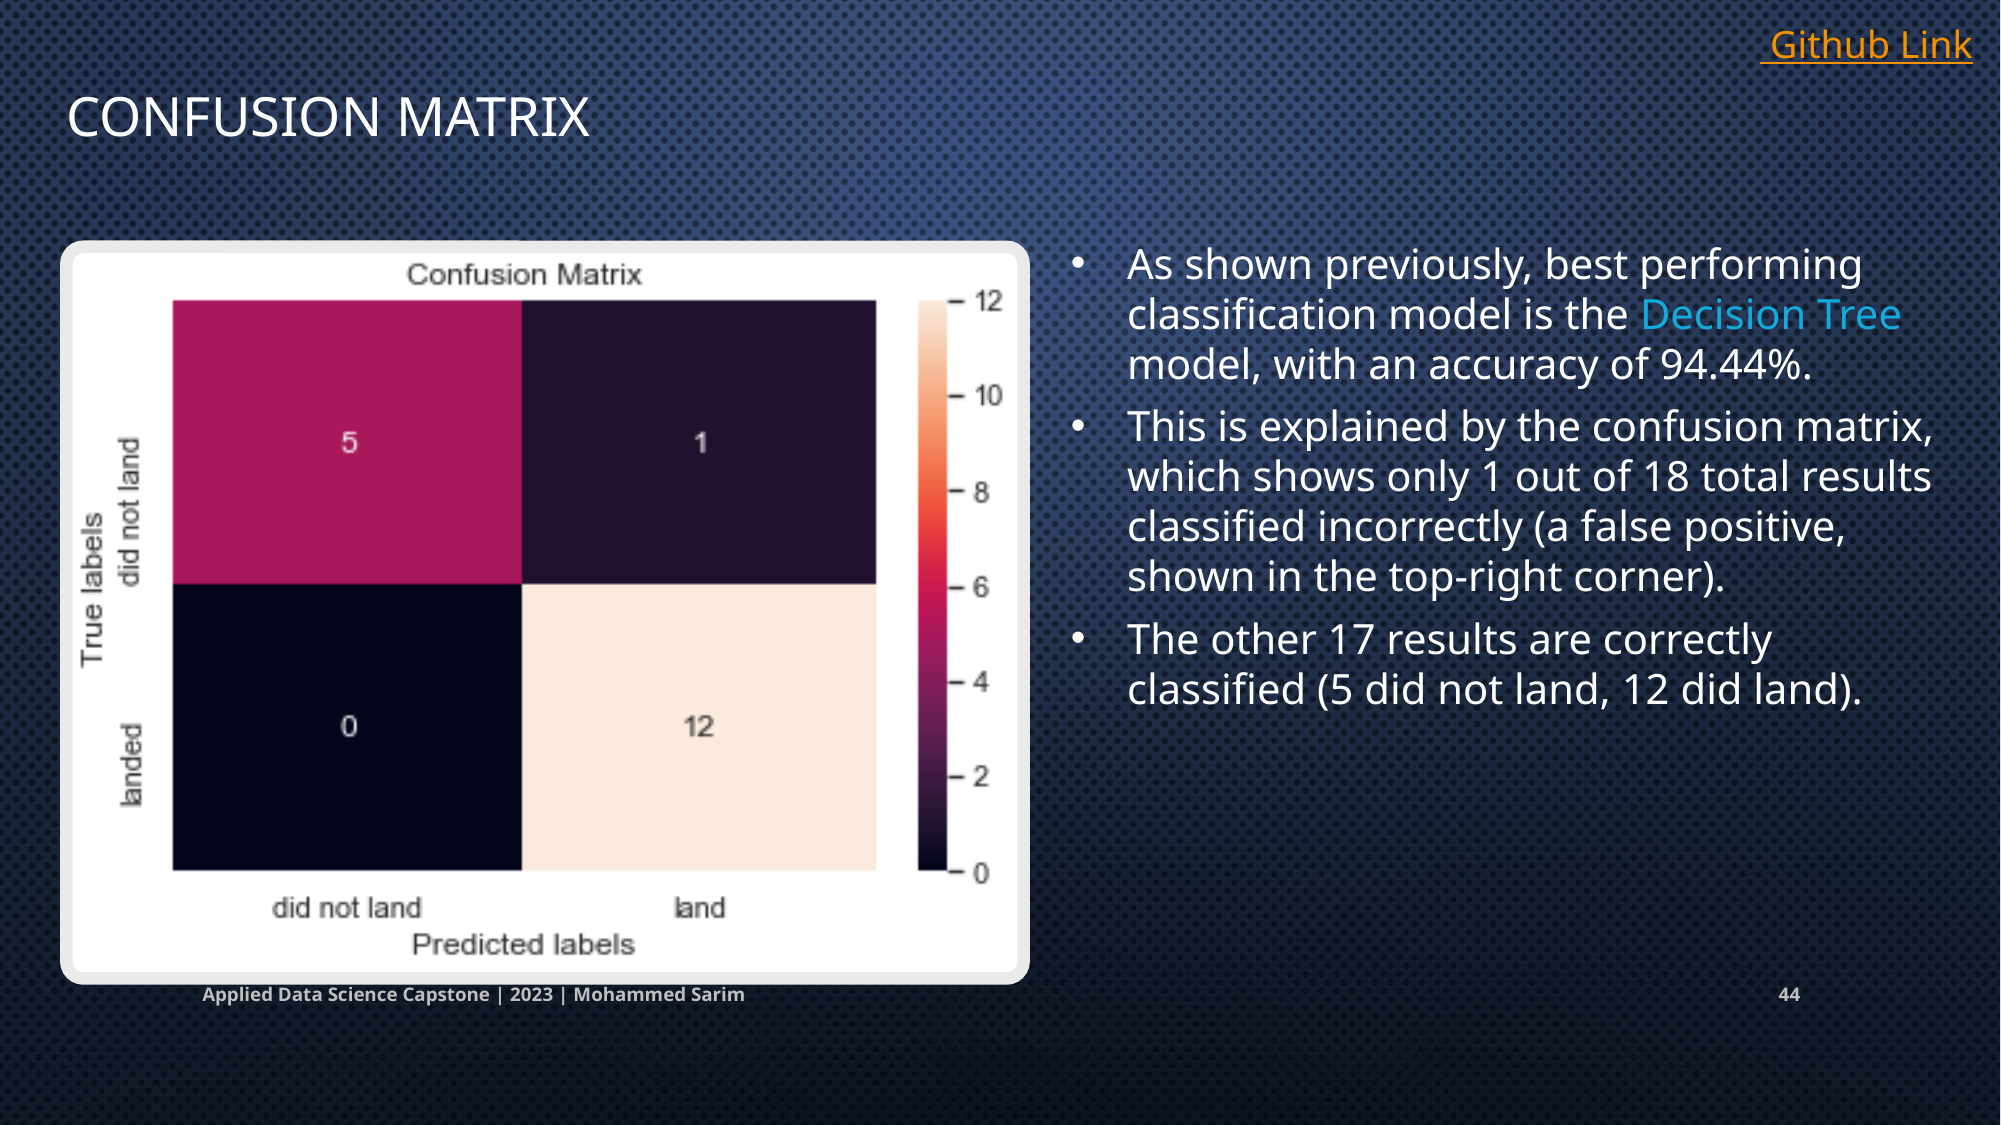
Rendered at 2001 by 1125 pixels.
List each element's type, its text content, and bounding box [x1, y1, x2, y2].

text_box Confusion Matrix [66, 30, 1863, 149]
slide_number 44 [1724, 965, 1816, 1025]
picture [66, 246, 1024, 979]
text_box As shown previously, best performing classification model is the Decision Tree model, with an accuracy of 94.44%. This is explained by the confusion matrix, which shows only 1 out of 18 total results classified incorrectly (a false positive, shown in the top-right corner). The other 17 results are correctly classified (5 did not land, 12 did land). [1070, 237, 1938, 1050]
footer Applied Data Science Capstone | 2023 | Mohammed Sarim [187, 965, 1425, 1025]
text_box Github Link [1745, 13, 2000, 80]
